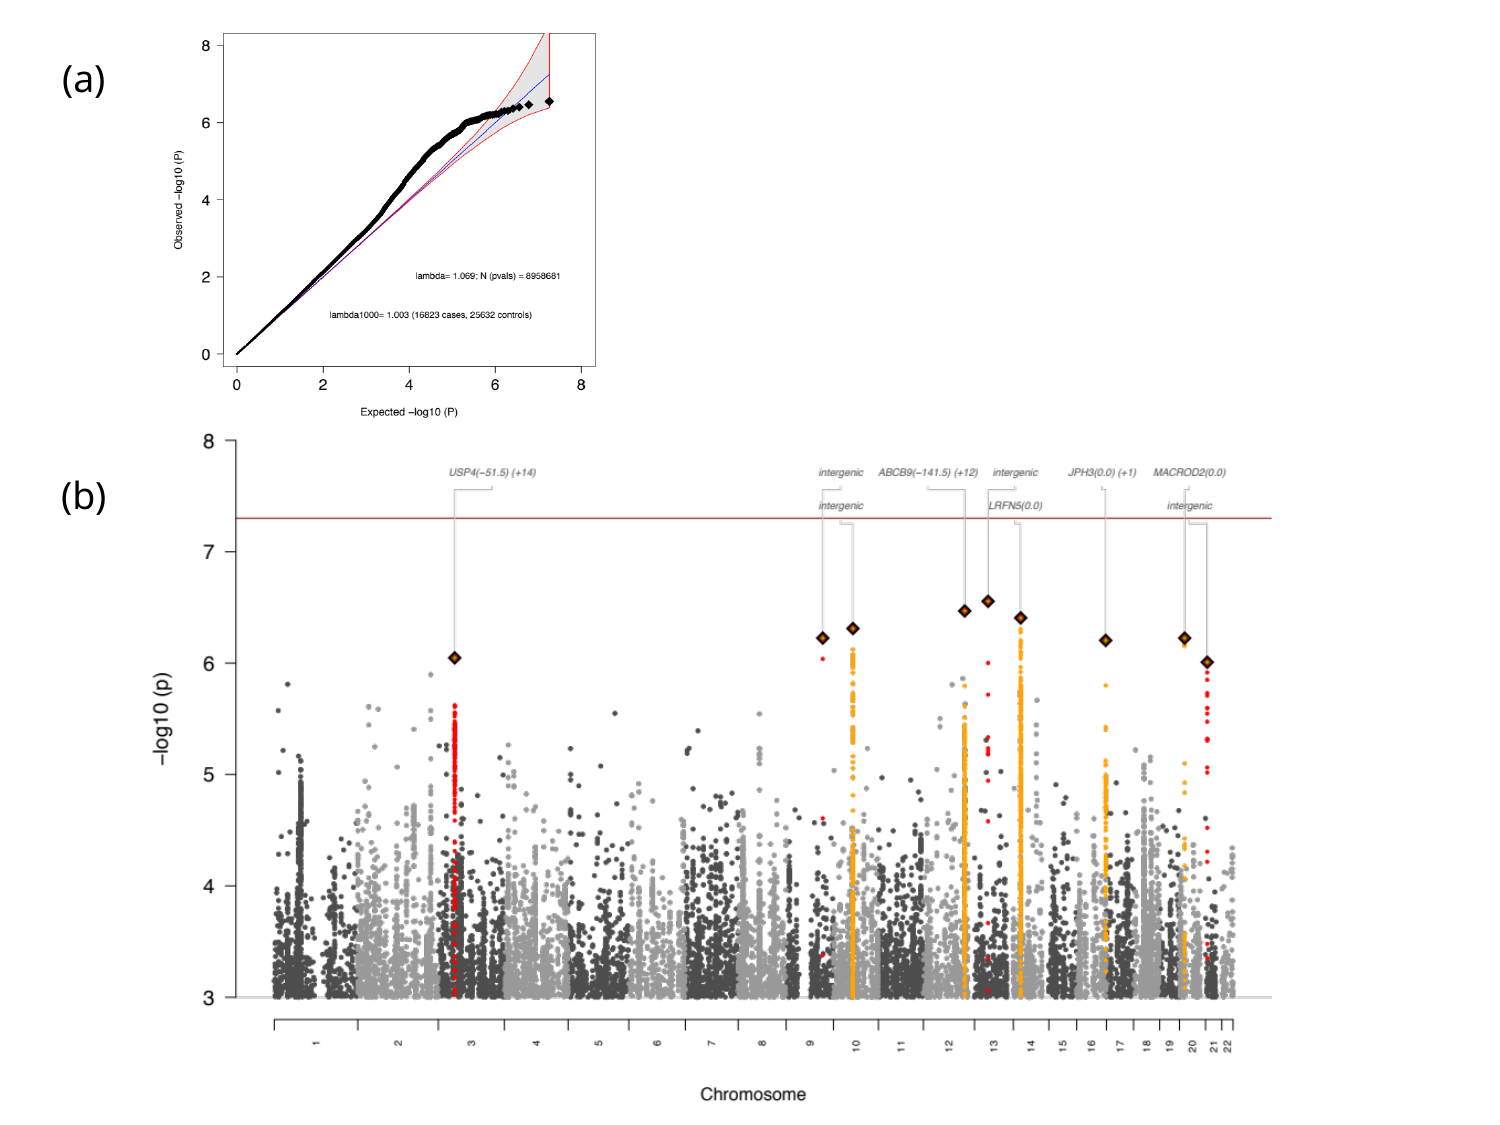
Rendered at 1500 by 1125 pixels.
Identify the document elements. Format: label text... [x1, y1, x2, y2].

text_box (a) [47, 47, 121, 108]
picture [149, 18, 1314, 1125]
text_box (b) [46, 464, 122, 525]
